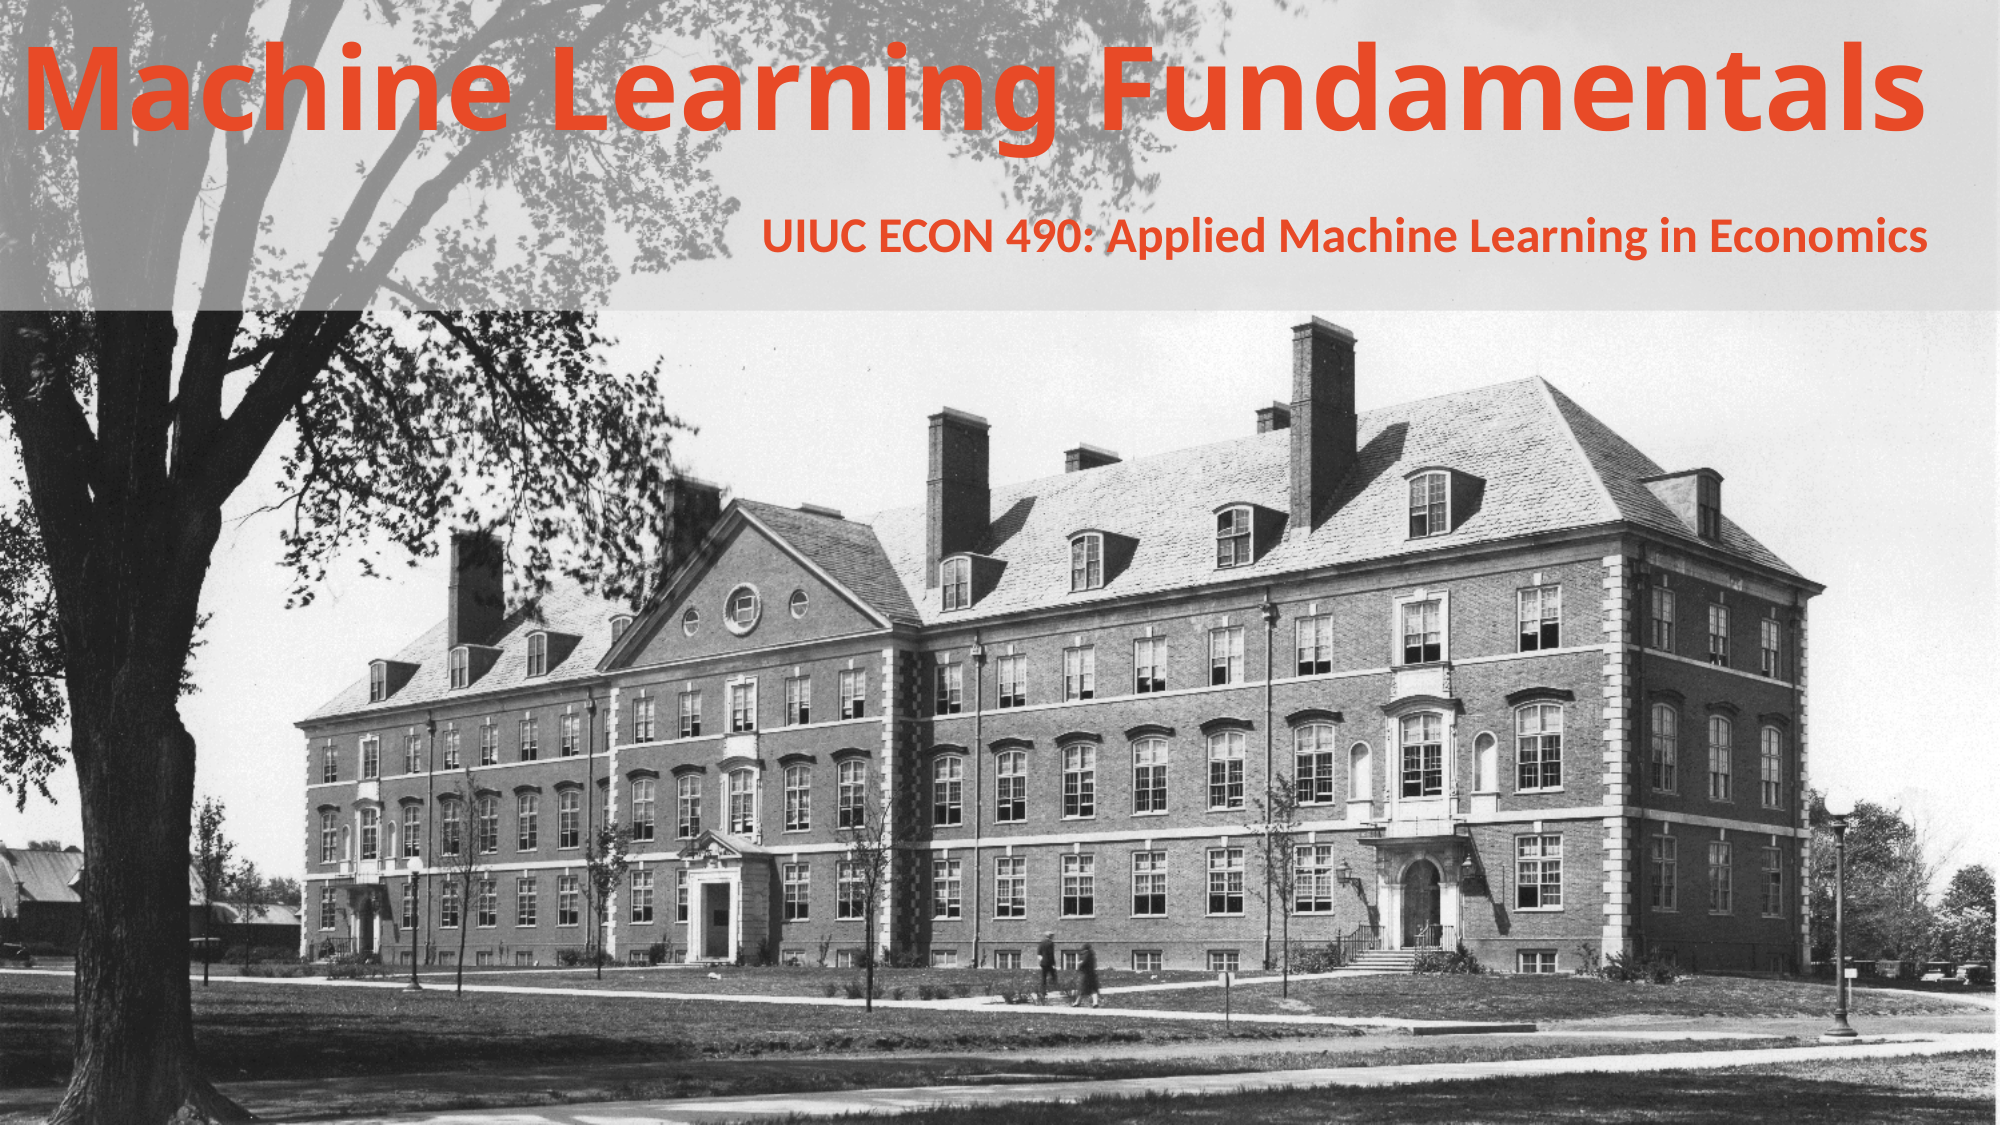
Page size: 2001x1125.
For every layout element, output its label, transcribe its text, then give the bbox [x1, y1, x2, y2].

subtitle UIUC ECON 490: Applied Machine Learning in Economics [444, 201, 1945, 474]
picture [0, 311, 2000, 1125]
title Machine Learning Fundamentals [0, 22, 1945, 170]
